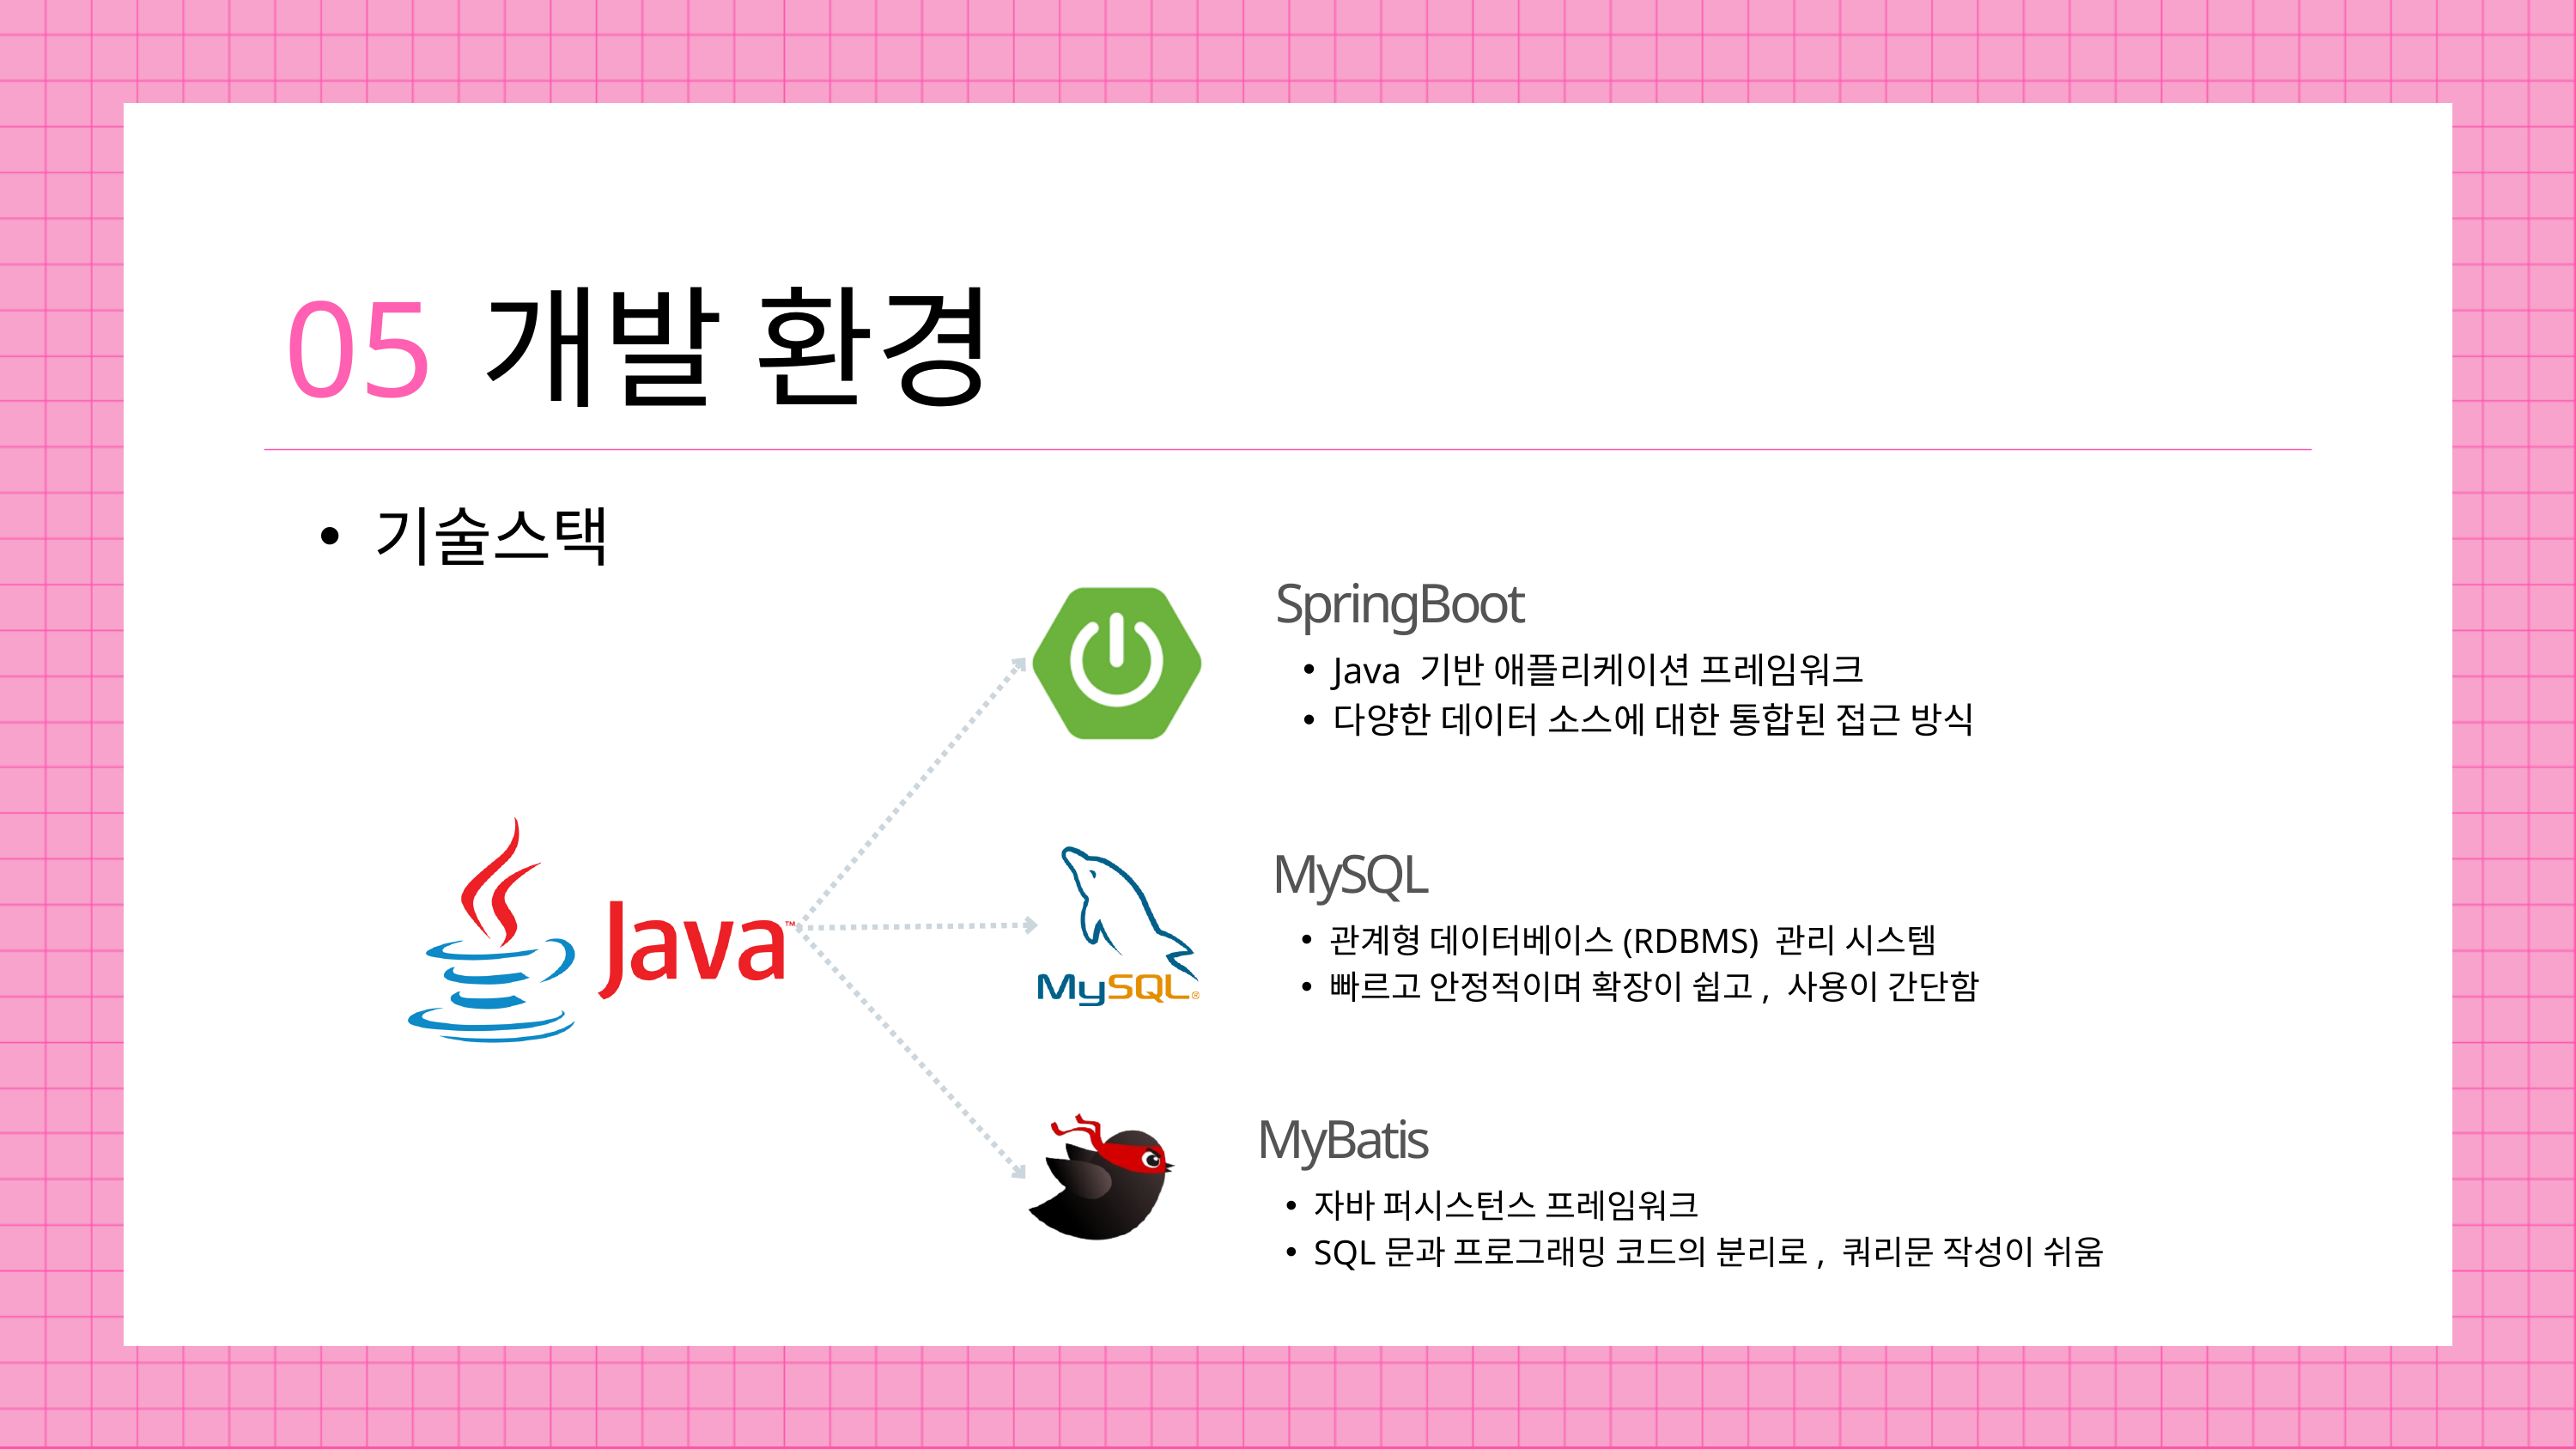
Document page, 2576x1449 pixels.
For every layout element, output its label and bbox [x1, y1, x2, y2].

text_box [123, 102, 2453, 1346]
text_box [0, 0, 2576, 1446]
